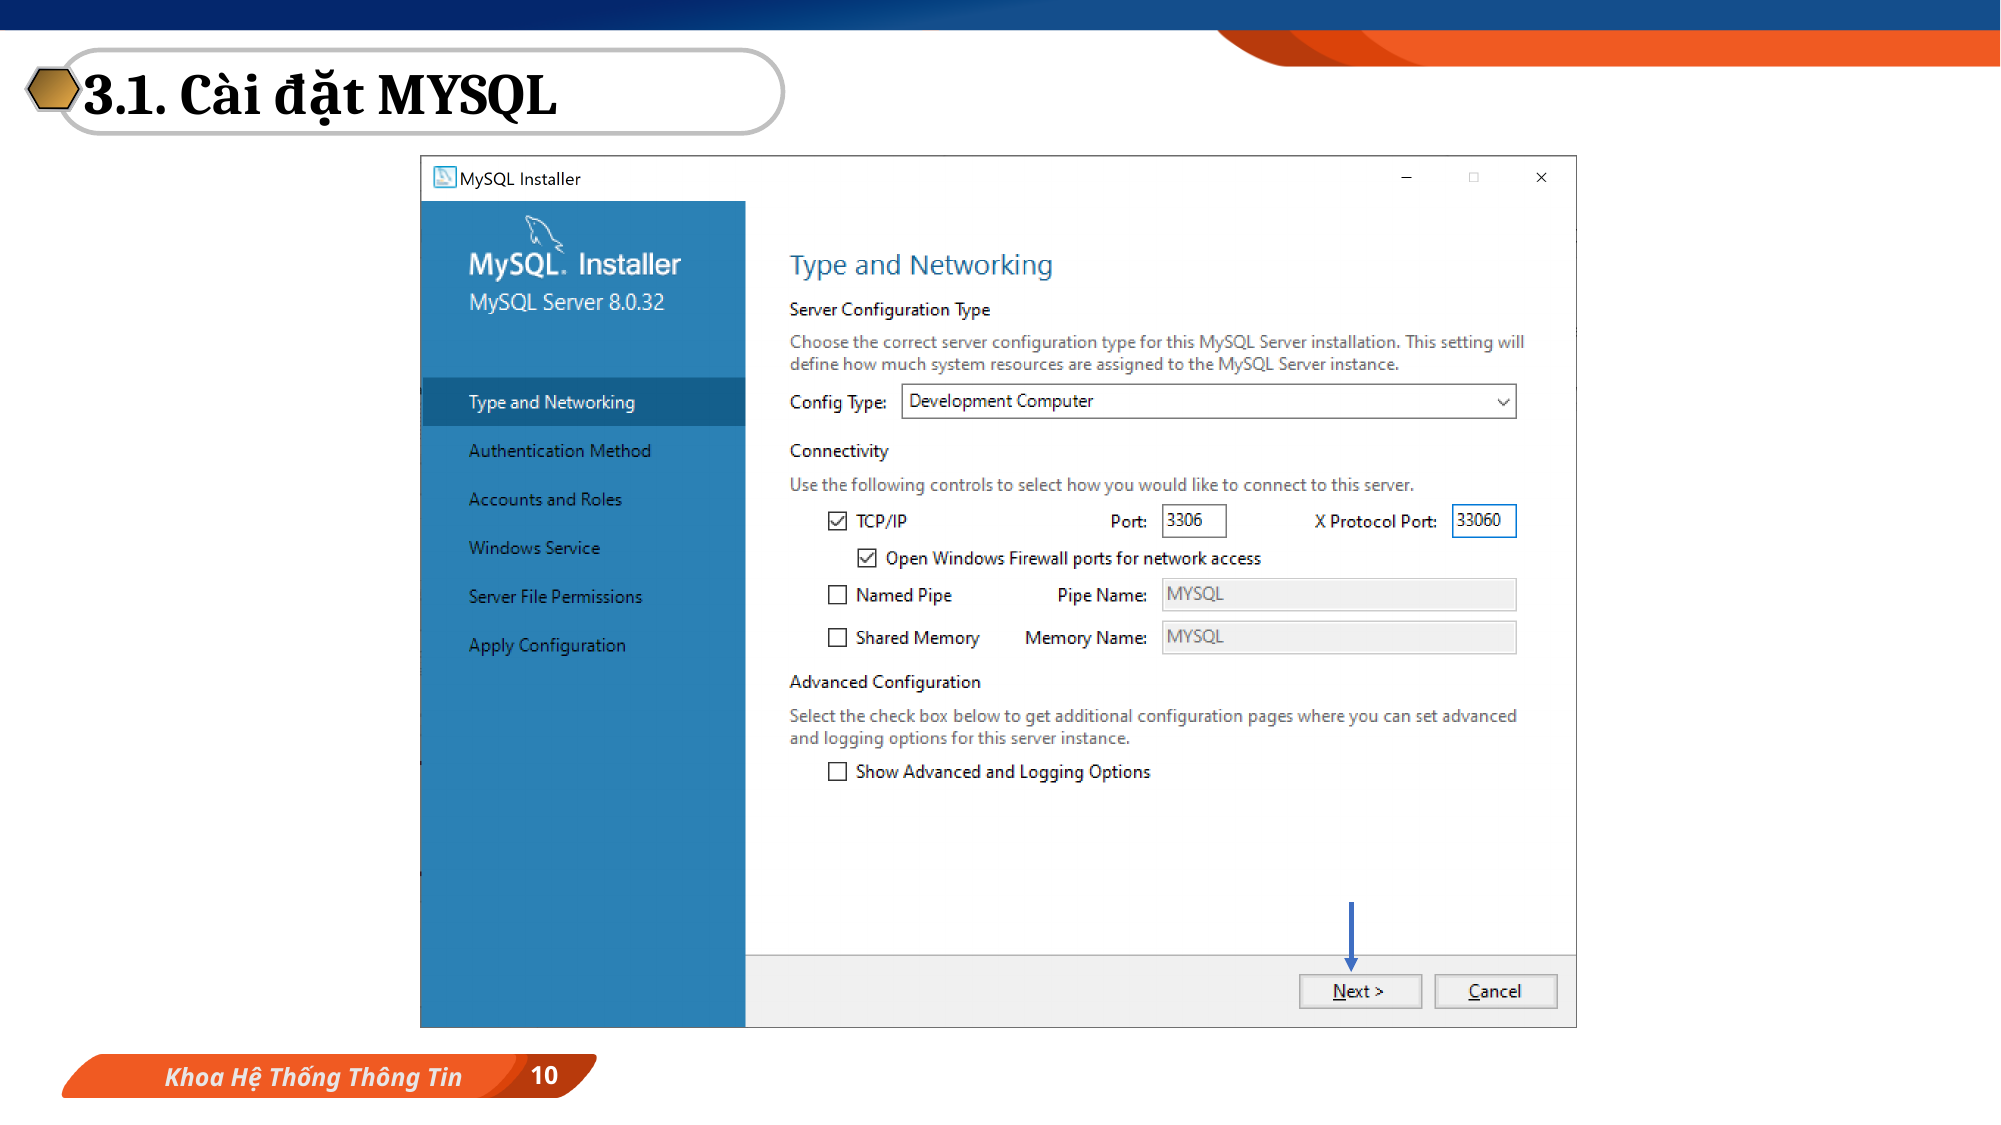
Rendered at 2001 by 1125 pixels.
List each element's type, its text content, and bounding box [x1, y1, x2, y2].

picture [34, 154, 1578, 1125]
picture [0, 0, 2001, 71]
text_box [24, 49, 784, 134]
slide_number 10 [508, 1046, 574, 1106]
footer Khoa Hệ Thống Thông Tin [119, 1054, 508, 1098]
